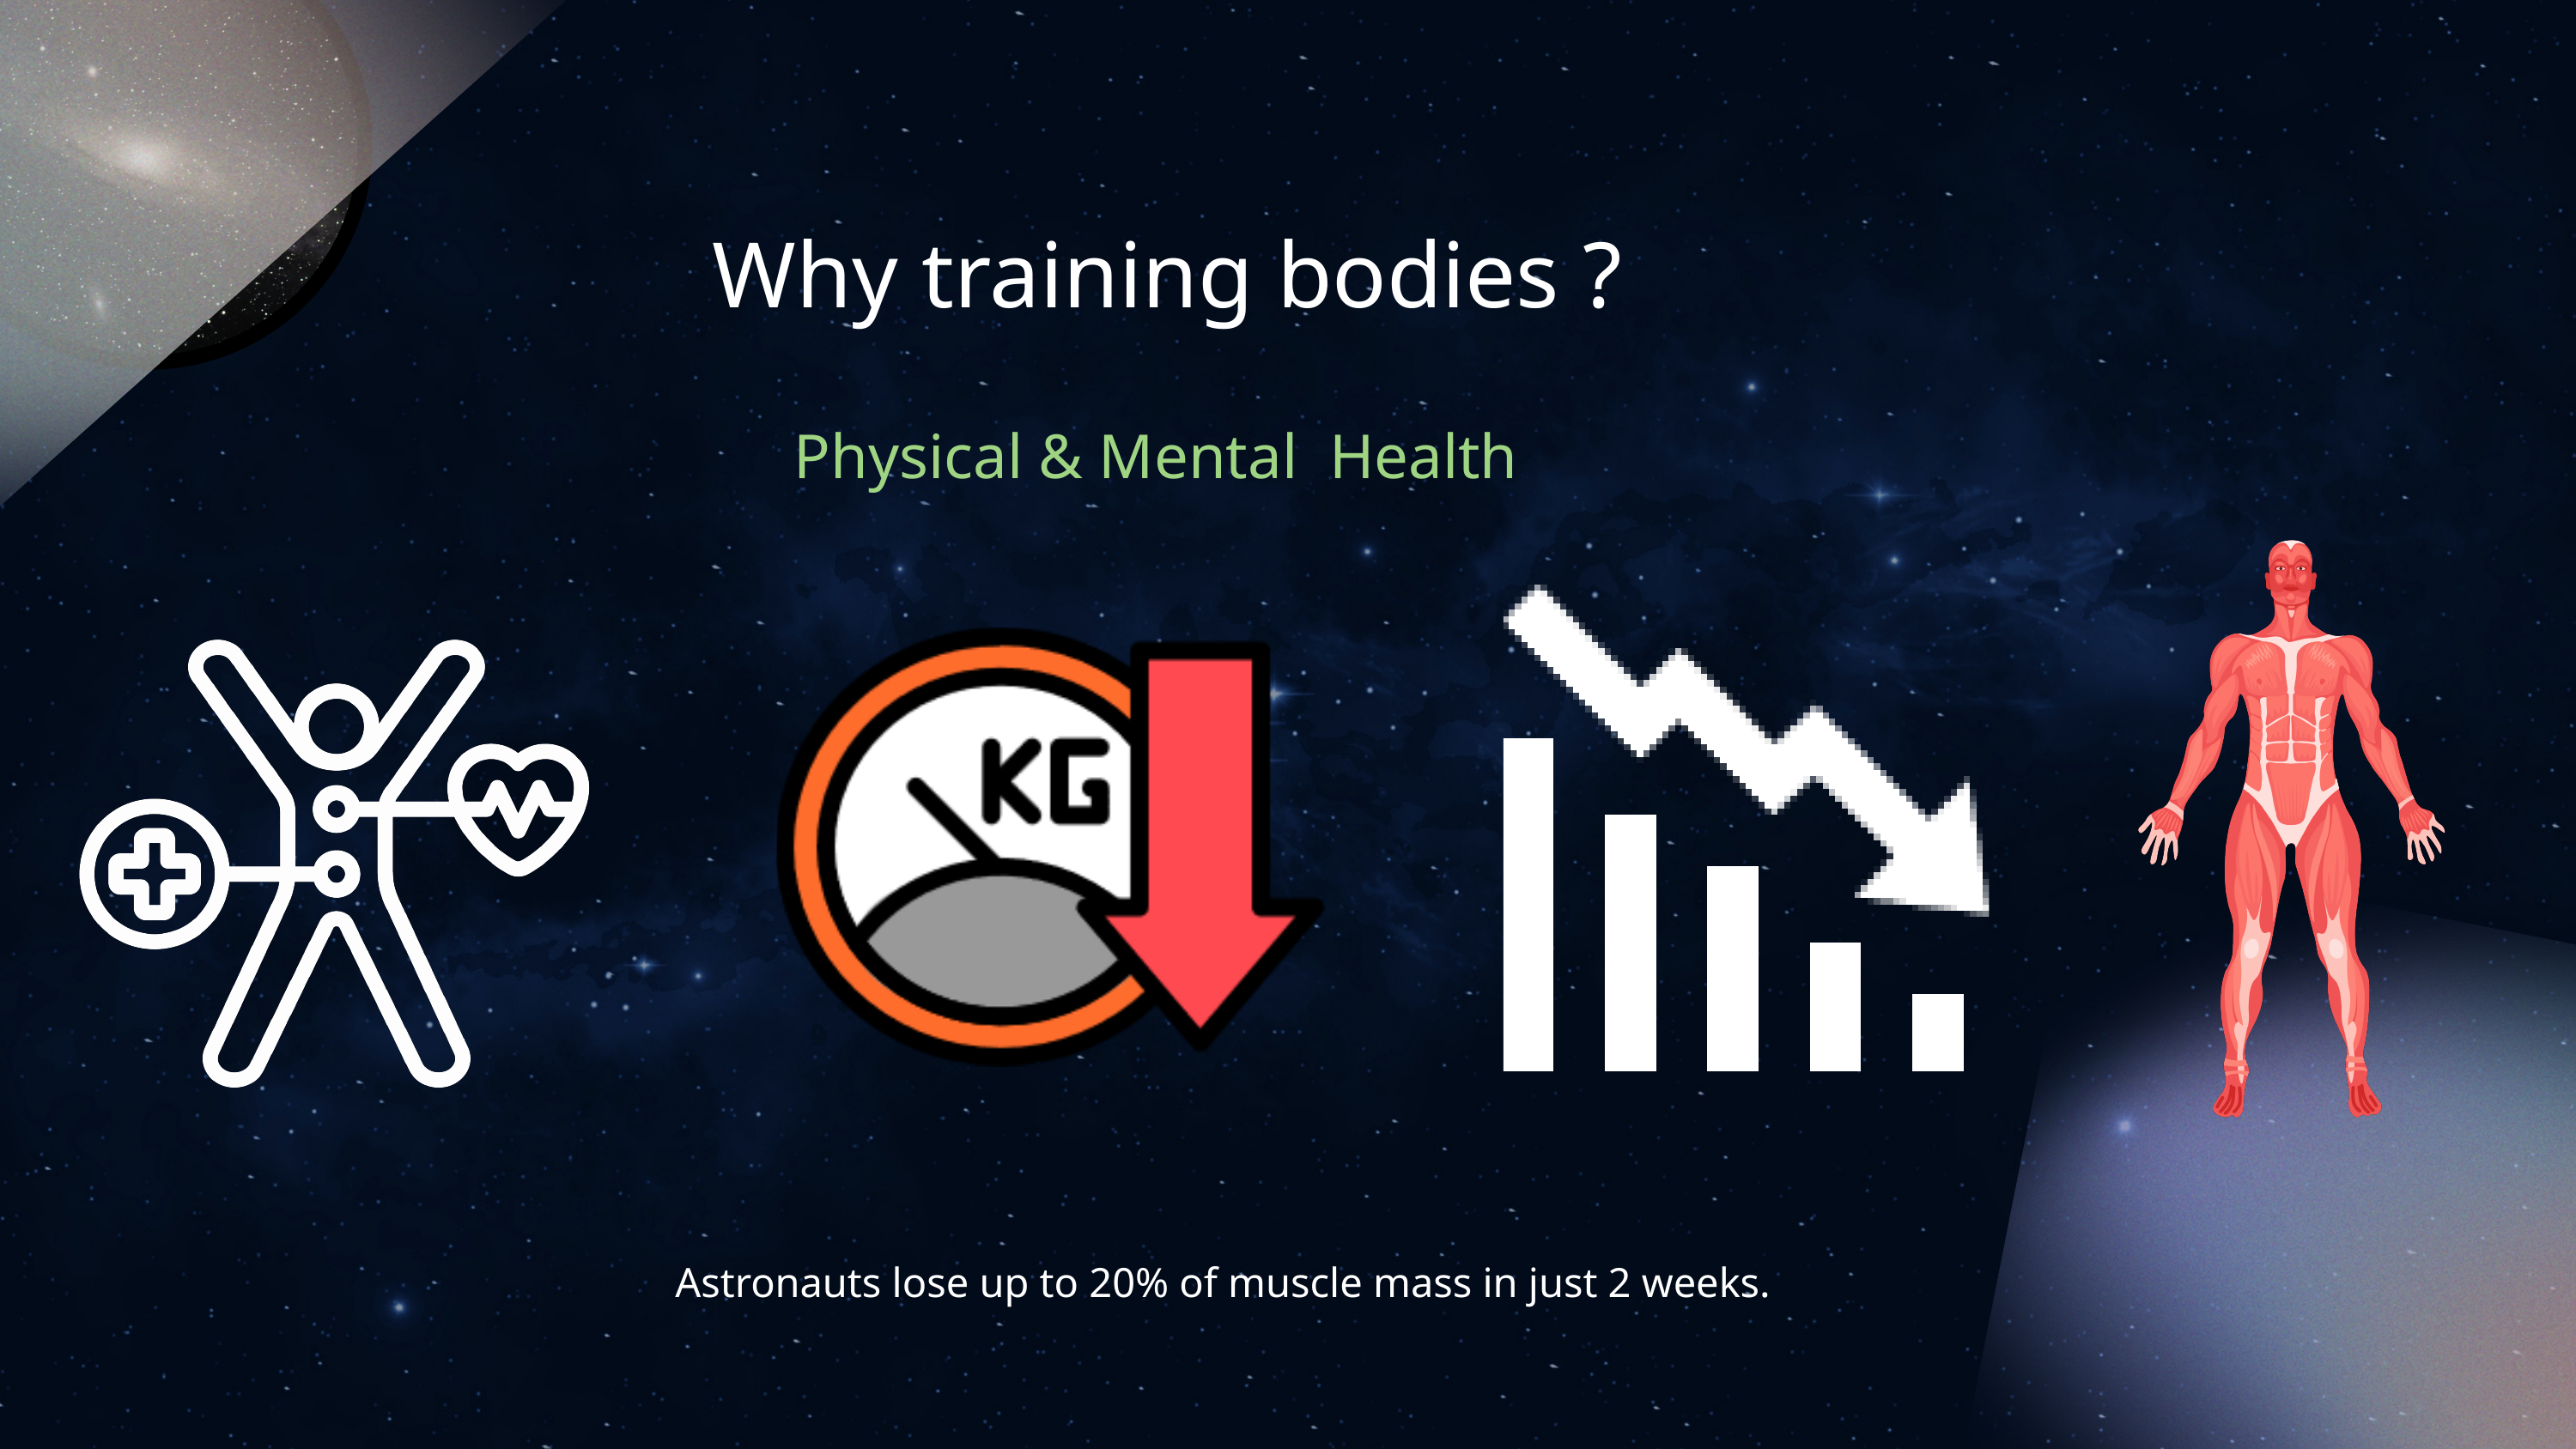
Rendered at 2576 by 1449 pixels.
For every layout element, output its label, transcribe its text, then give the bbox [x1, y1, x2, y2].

text_box [79, 632, 598, 1094]
text_box Why training bodies ? [712, 199, 1747, 327]
text_box Physical & Mental Health [793, 405, 1653, 491]
text_box Astronauts lose up to 20% of muscle mass in just 2 weeks. [638, 1248, 1809, 1306]
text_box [0, 0, 366, 363]
text_box [0, 370, 153, 506]
text_box [1503, 585, 1990, 1071]
text_box [776, 627, 1326, 1067]
text_box [369, 0, 567, 177]
text_box [0, 0, 2576, 1449]
text_box [2137, 538, 2445, 1119]
text_box [1964, 846, 2576, 1449]
